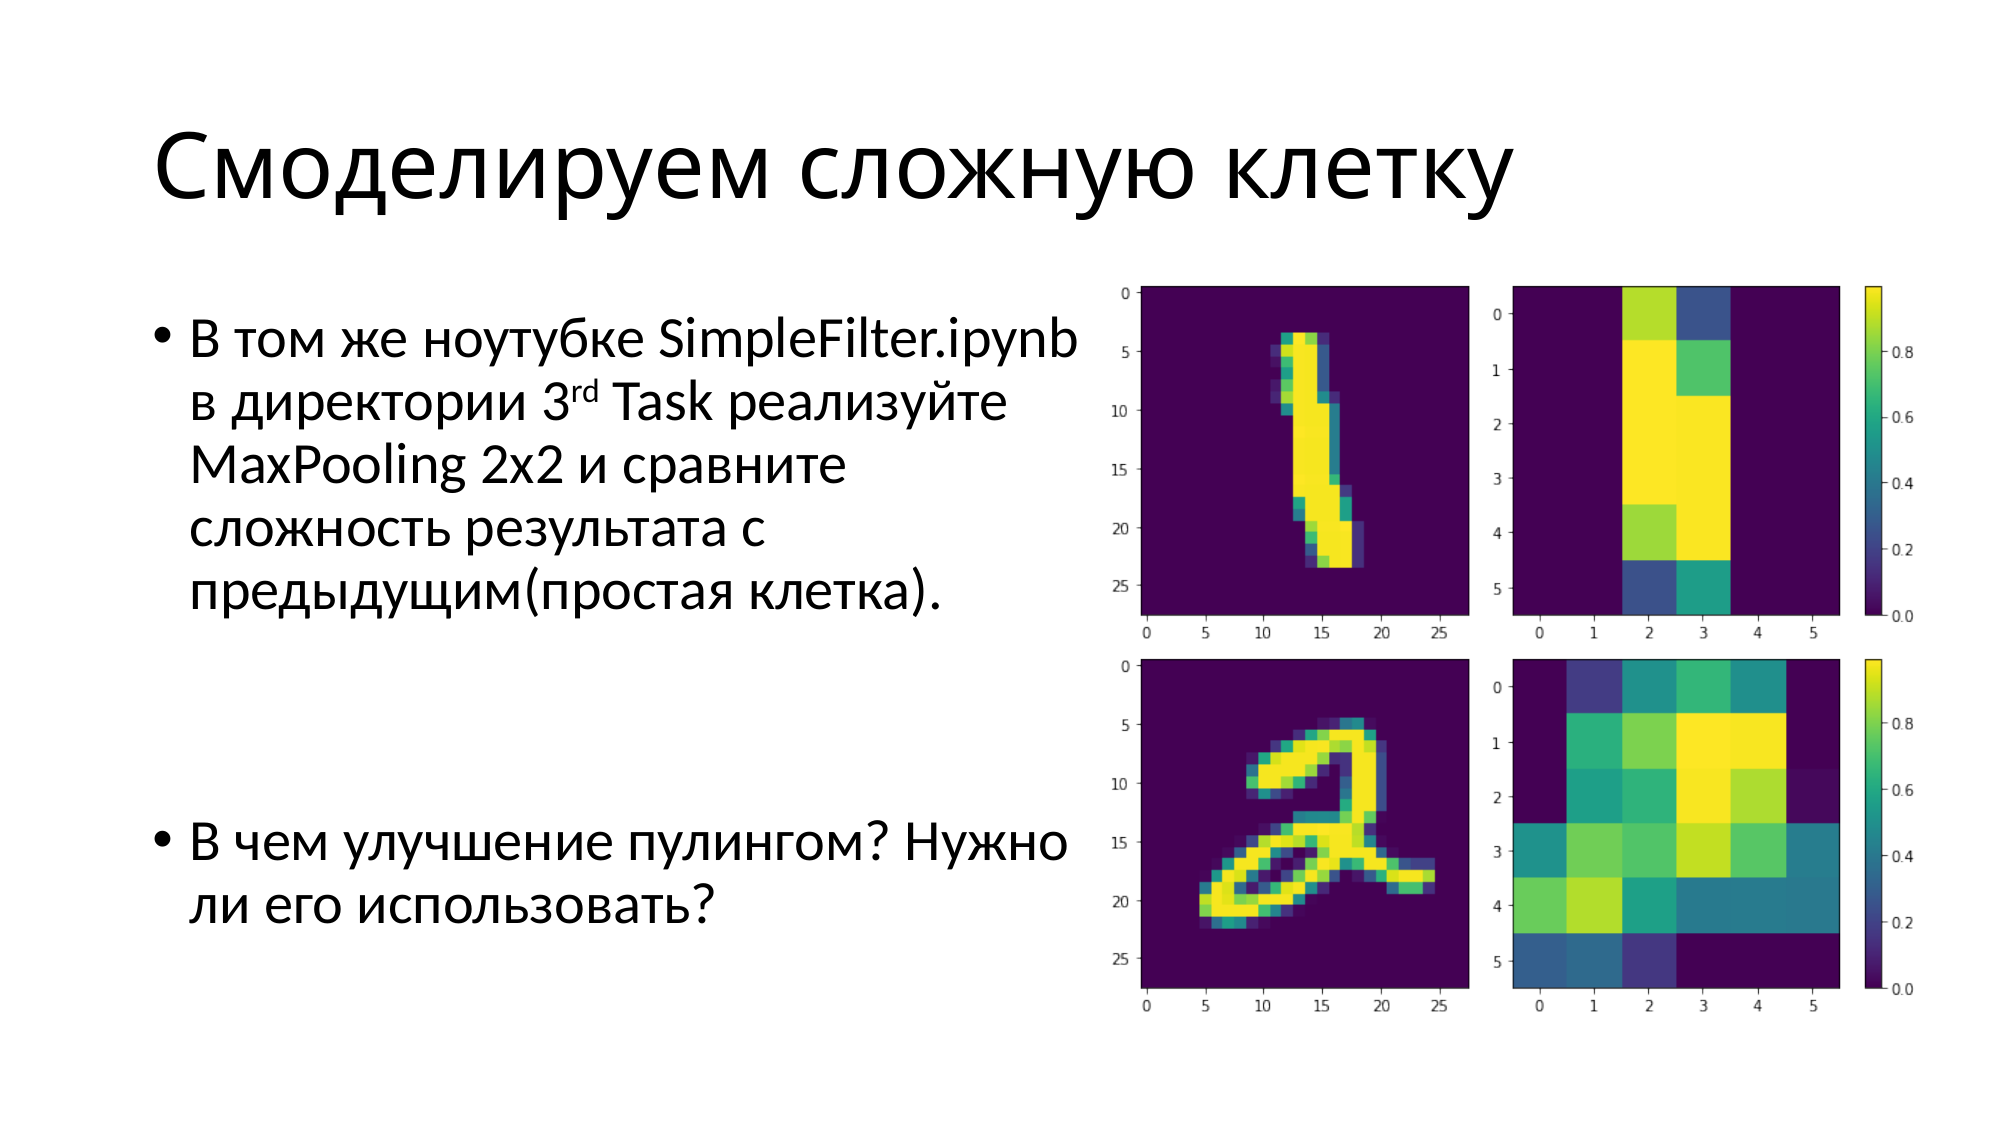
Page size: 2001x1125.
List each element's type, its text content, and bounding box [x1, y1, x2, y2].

list В том же ноутубке SimpleFilter.ipynb в директории 3rd Task реализуйте MaxPooling 2x2 и сравните сложность результата с предыдущим(простая клетка). В чем улучшение пулингом? Нужно ли его использовать? [137, 299, 1100, 1014]
title Смоделируем сложную клетку [137, 59, 1863, 278]
picture [1100, 277, 1479, 1024]
picture [1481, 277, 1925, 1024]
